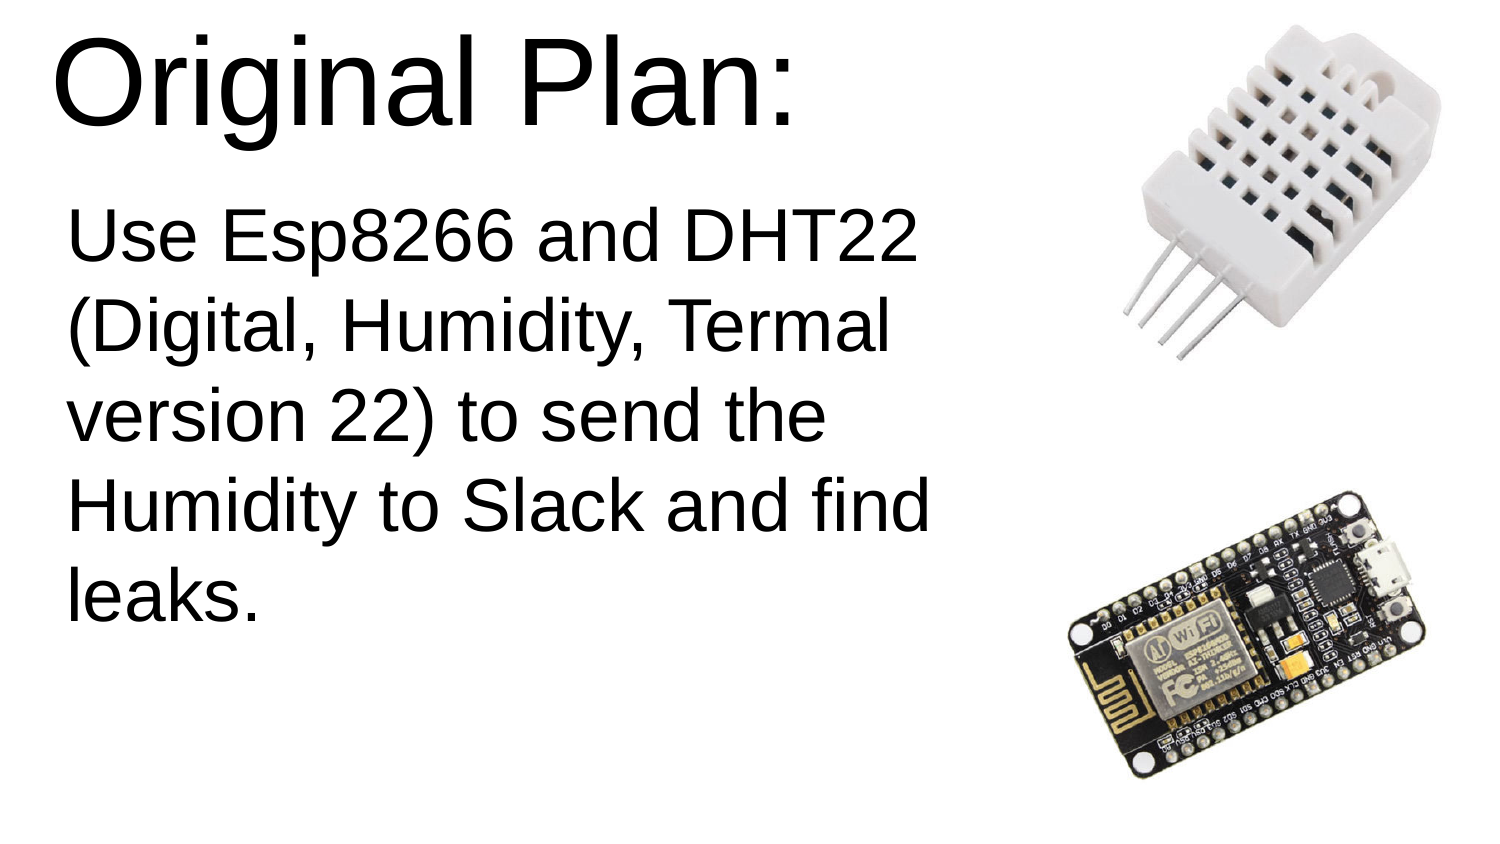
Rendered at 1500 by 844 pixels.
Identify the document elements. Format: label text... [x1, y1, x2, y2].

picture [1093, 11, 1462, 380]
subtitle Use Esp8266 and DHT22 (Digital, Humidity, Termal version 22) to send the Humidity to Slack and find leaks. [51, 171, 1076, 819]
title Original Plan: [11, 11, 839, 166]
picture [1040, 421, 1456, 837]
